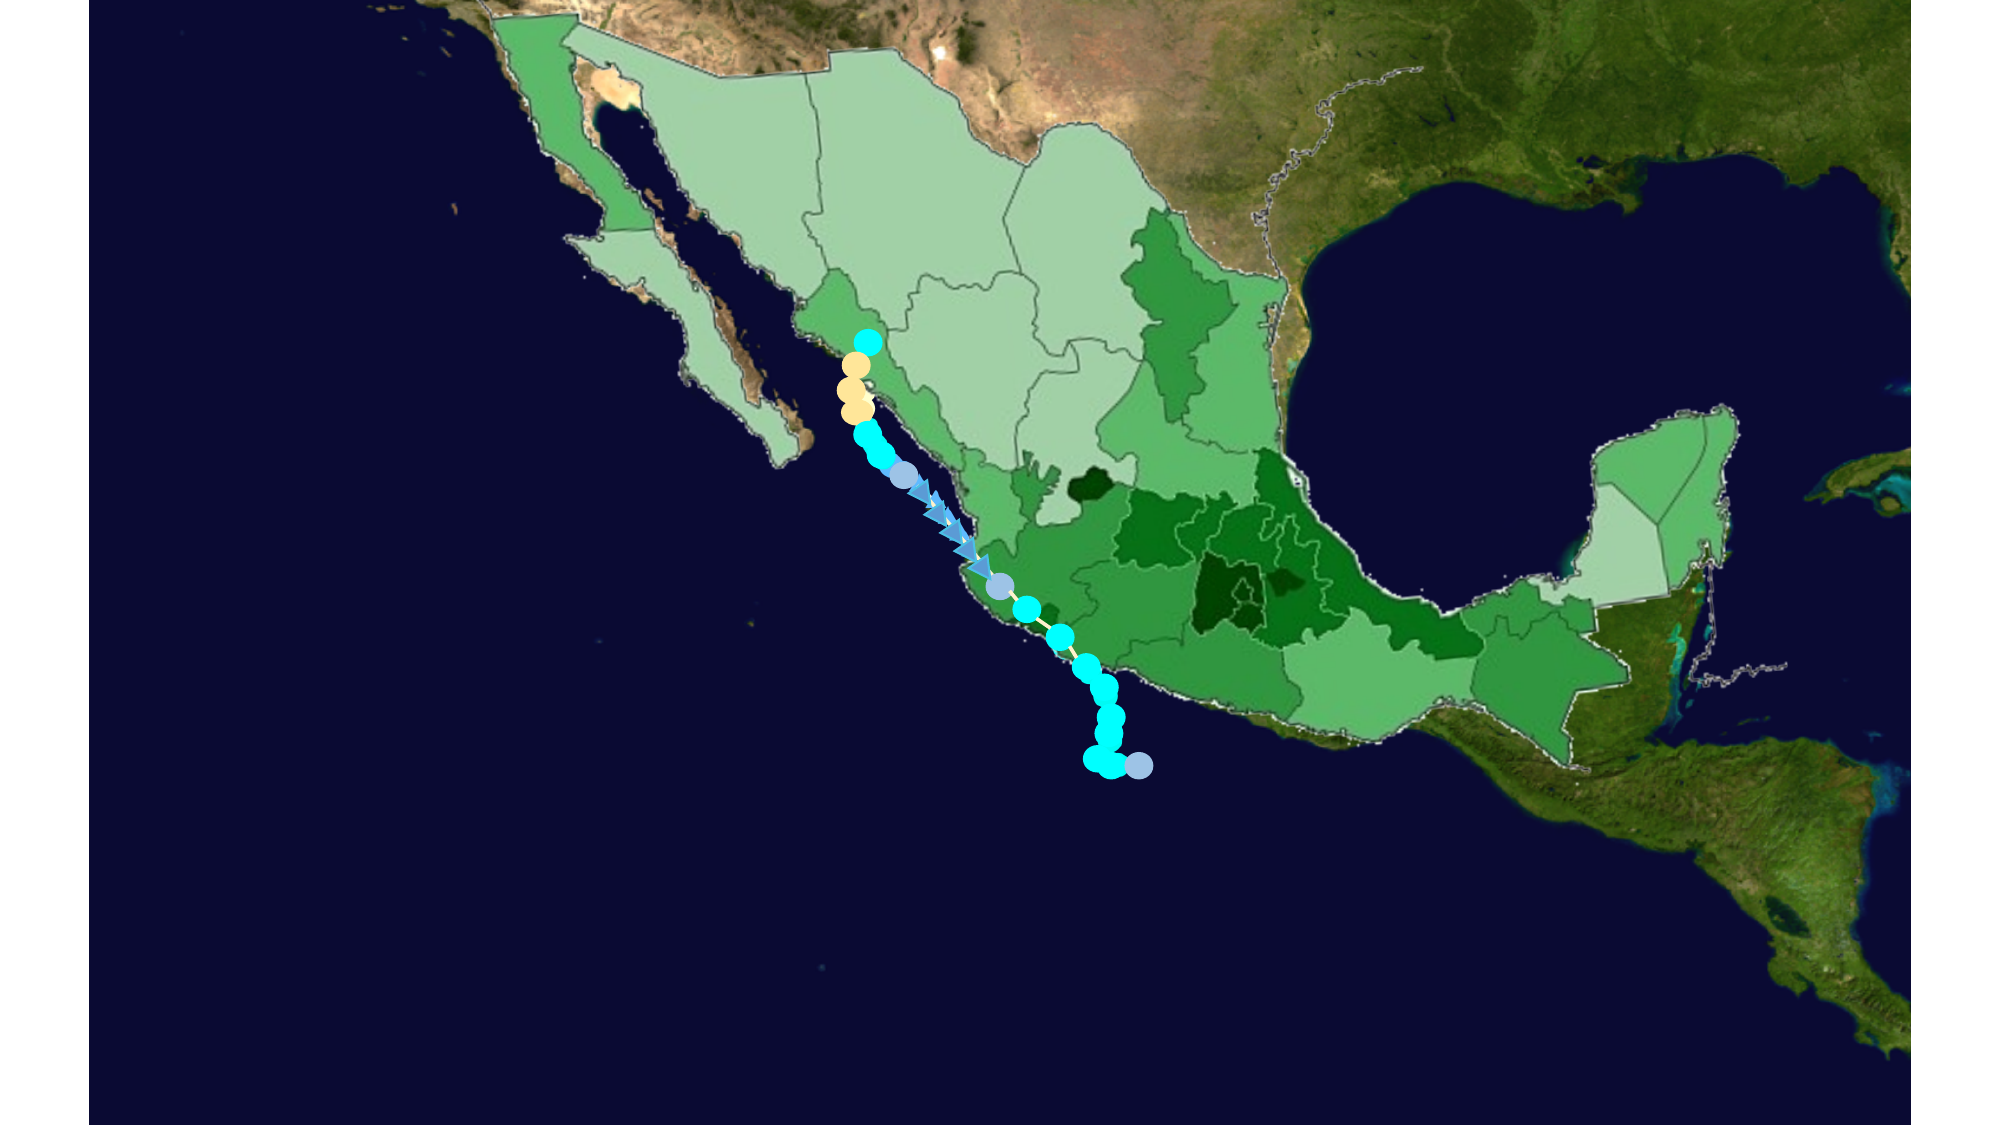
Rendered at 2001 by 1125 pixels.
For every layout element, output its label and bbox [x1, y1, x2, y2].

text_box [1069, 646, 1077, 658]
text_box [1036, 618, 1051, 629]
text_box [917, 485, 1000, 585]
picture [89, 0, 1911, 1125]
text_box [1009, 590, 1018, 601]
